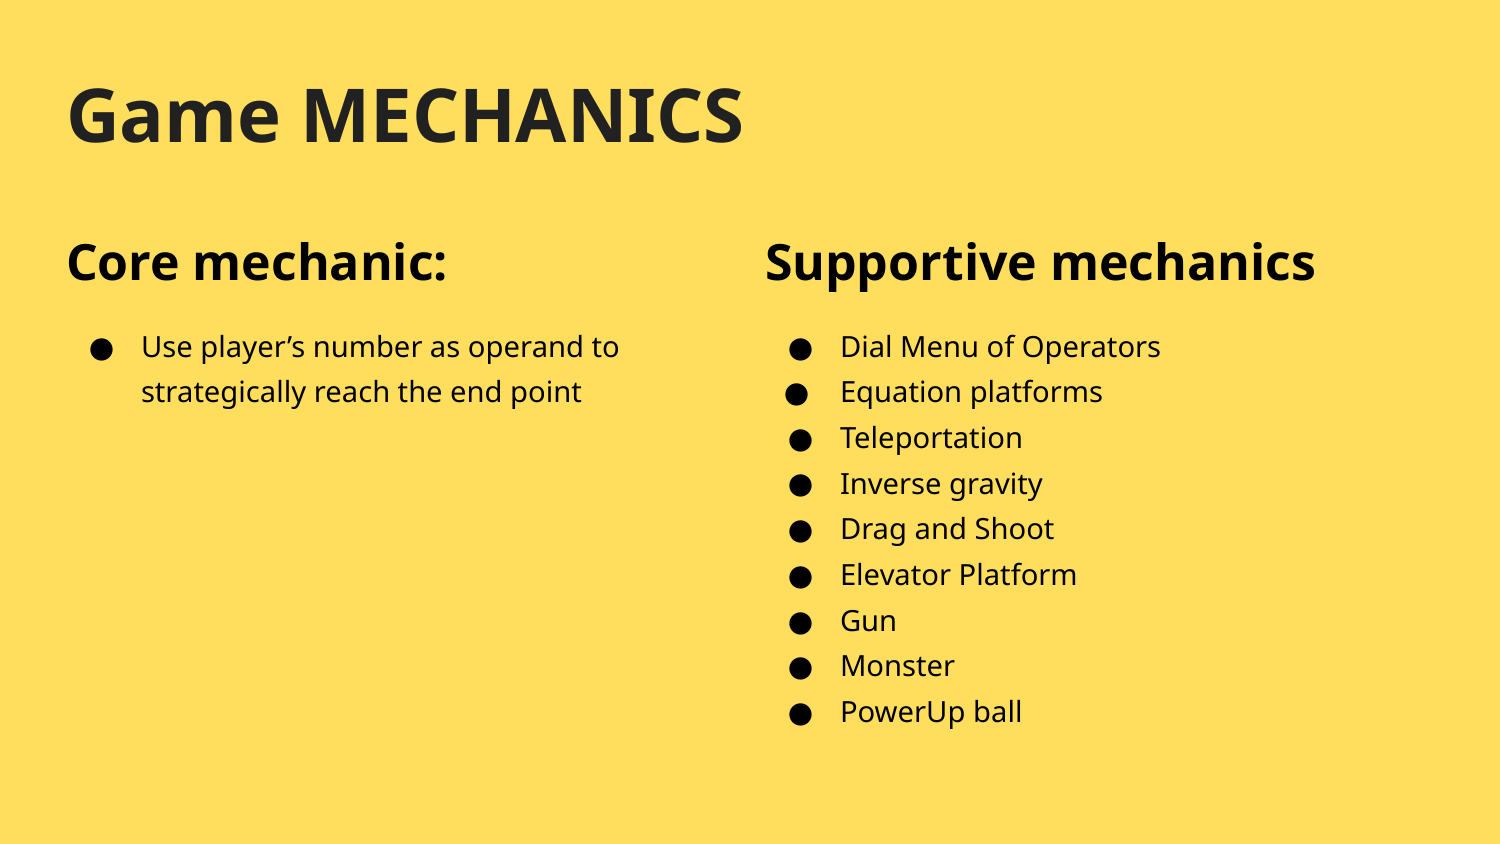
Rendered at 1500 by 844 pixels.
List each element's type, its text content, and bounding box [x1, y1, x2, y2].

list Core mechanic: Use player’s number as operand to strategically reach the end point [51, 201, 708, 750]
list Supportive mechanics Dial Menu of Operators Equation platforms Teleportation Inverse gravity Drag and Shoot Elevator Platform Gun Monster PowerUp ball [750, 201, 1407, 750]
title Game MECHANICS [51, 48, 1449, 180]
